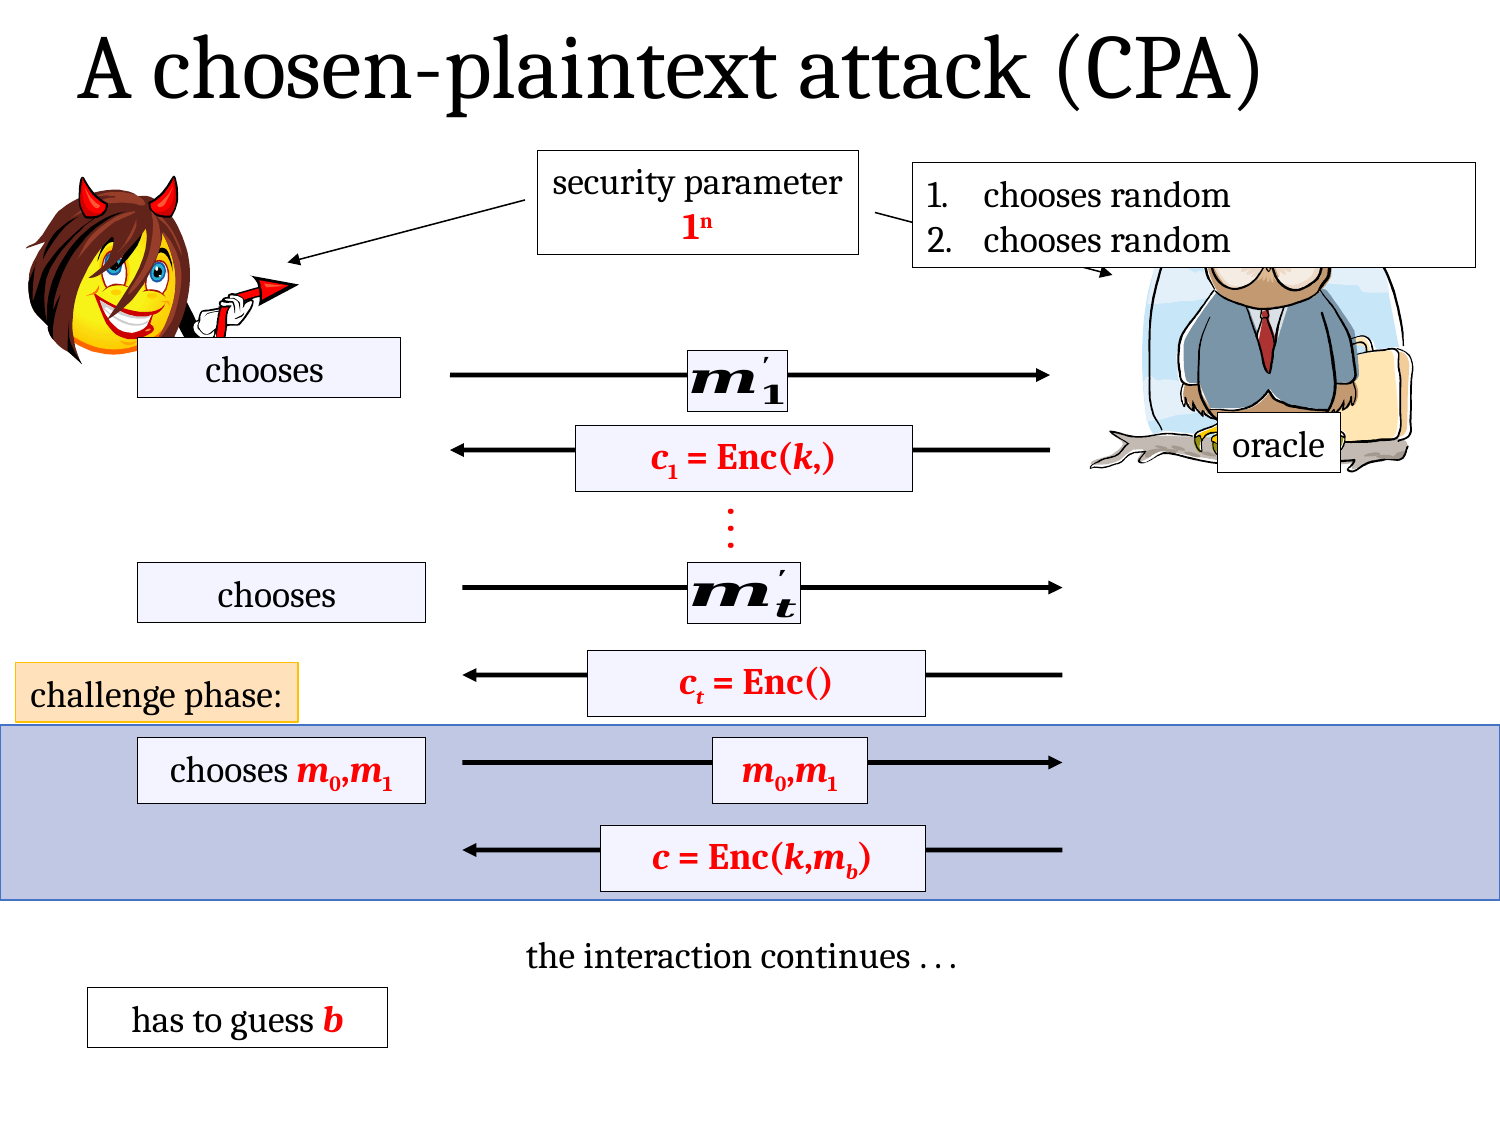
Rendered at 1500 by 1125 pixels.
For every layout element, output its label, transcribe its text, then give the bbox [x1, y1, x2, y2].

text_box m0,m1 [712, 737, 868, 804]
text_box security parameter 1n [537, 149, 858, 255]
text_box [0, 724, 1500, 901]
text_box [450, 443, 575, 457]
text_box [788, 368, 1051, 382]
picture [1089, 175, 1419, 478]
text_box c = Enc(k,mb) [600, 824, 925, 891]
text_box challenge phase: [15, 662, 299, 723]
title A chosen-plaintext attack (CPA) [62, 0, 1413, 138]
text_box has to guess b [87, 987, 388, 1048]
picture [24, 174, 301, 366]
text_box [462, 668, 587, 682]
text_box [868, 756, 1063, 769]
text_box . . . [713, 492, 773, 565]
text_box [462, 843, 600, 857]
text_box the interaction continues . . . [510, 923, 972, 984]
text_box chooses m0,m1 [137, 737, 425, 804]
text_box [801, 581, 1063, 594]
